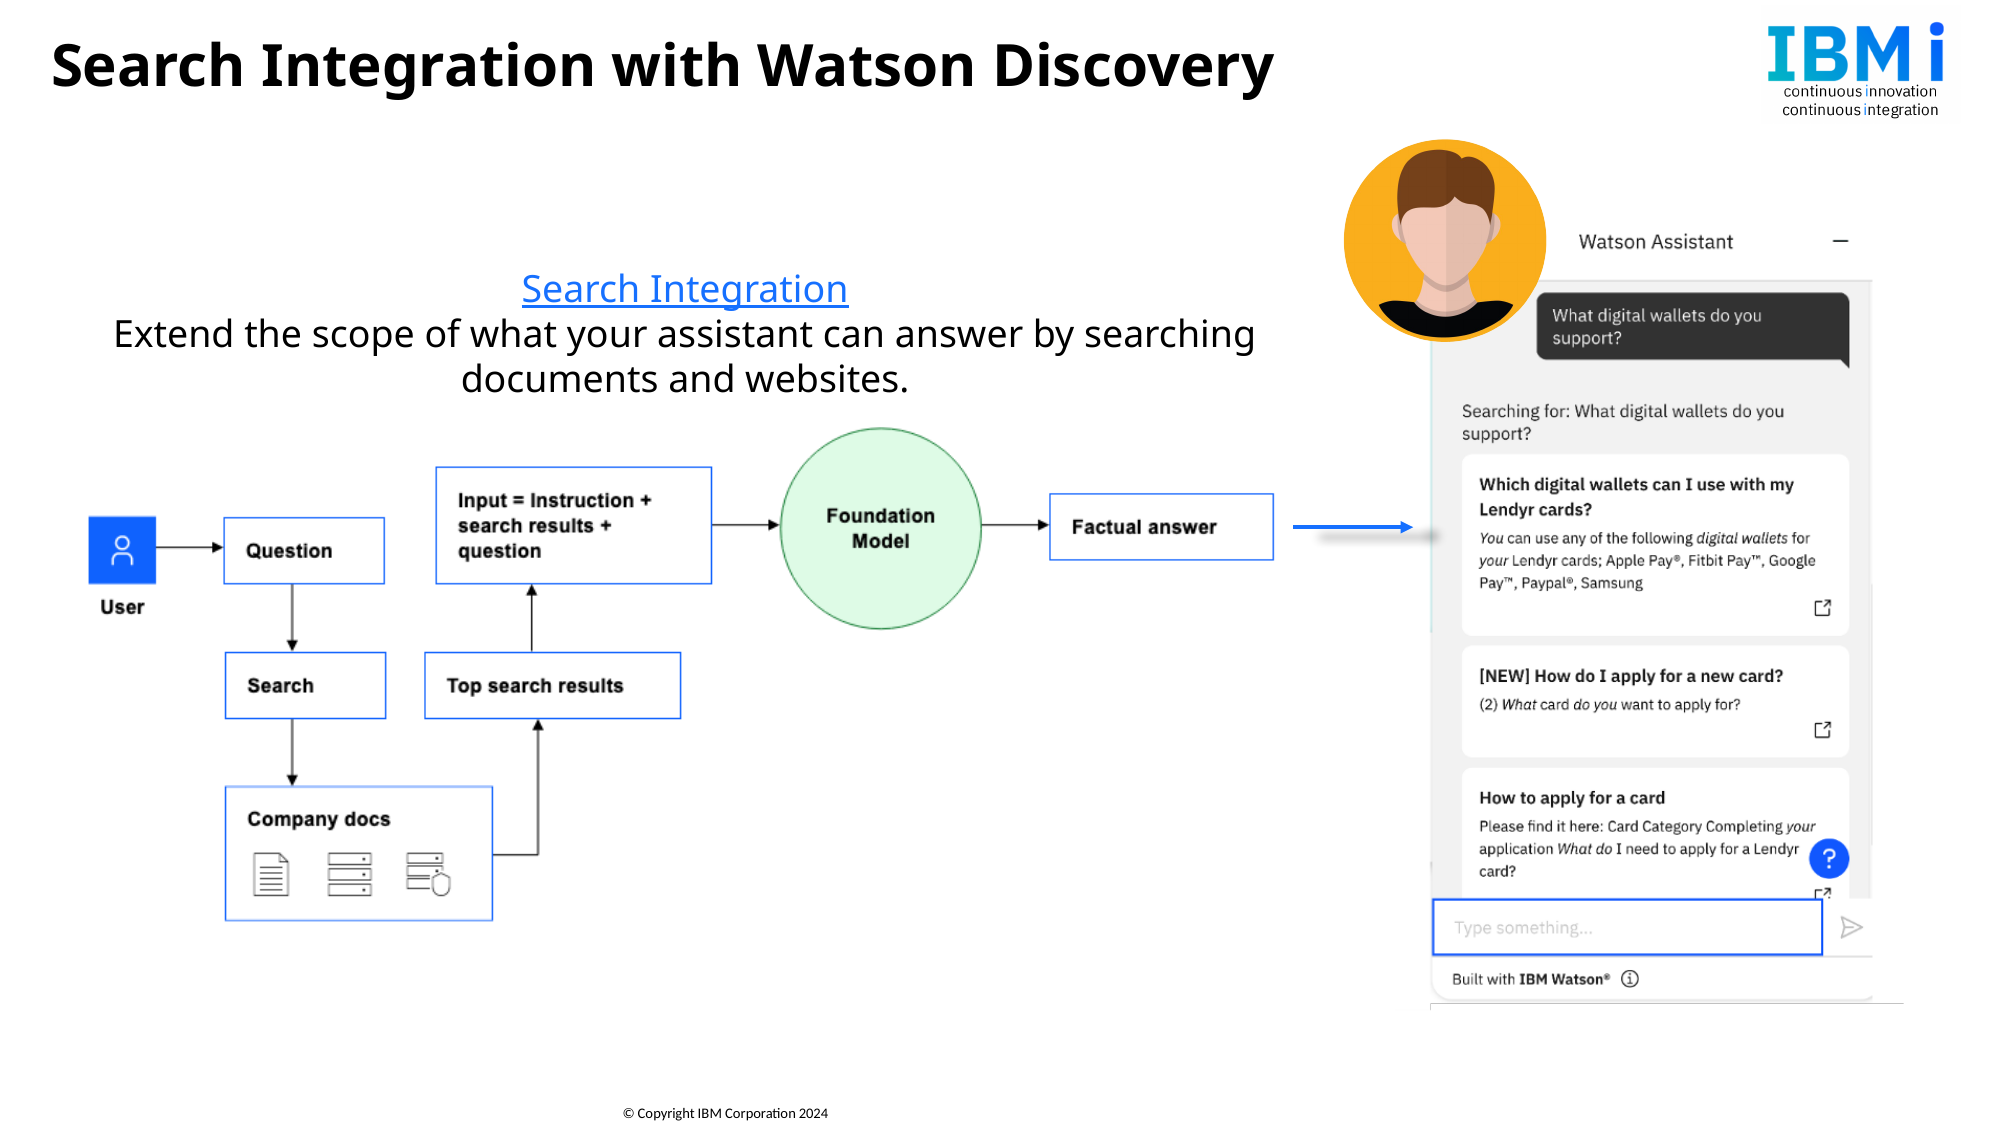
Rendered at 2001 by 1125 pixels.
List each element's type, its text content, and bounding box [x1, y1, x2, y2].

title Search Integration with Watson Discovery [51, 36, 1721, 101]
text_box Search Integration Extend the scope of what your assistant can answer by searching documents and websites. [77, 257, 1294, 407]
picture [77, 414, 1294, 938]
picture [1761, 5, 1961, 124]
picture [1336, 128, 1904, 1011]
